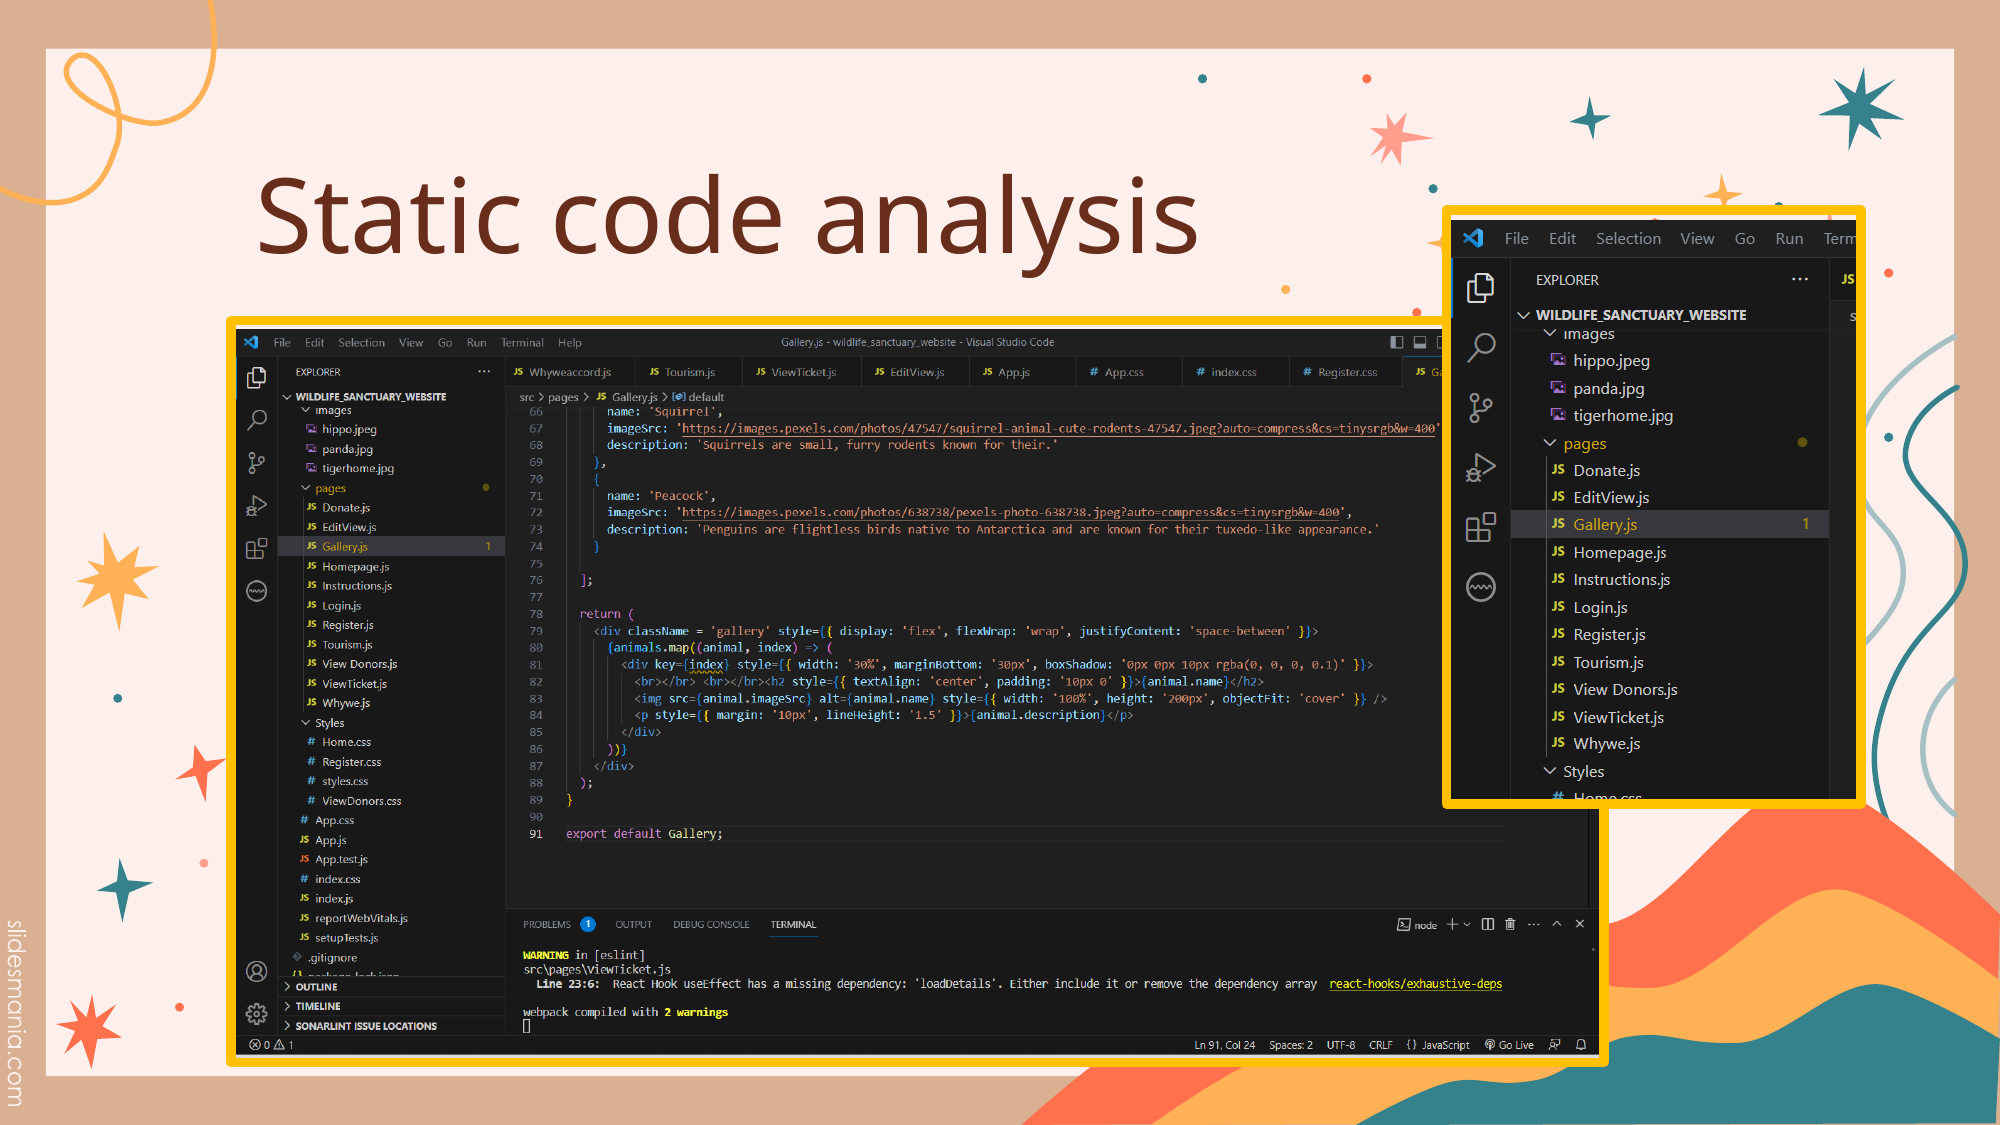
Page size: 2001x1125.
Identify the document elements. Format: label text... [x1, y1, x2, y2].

picture [235, 214, 1857, 1058]
title Static code analysis [235, 149, 1515, 275]
